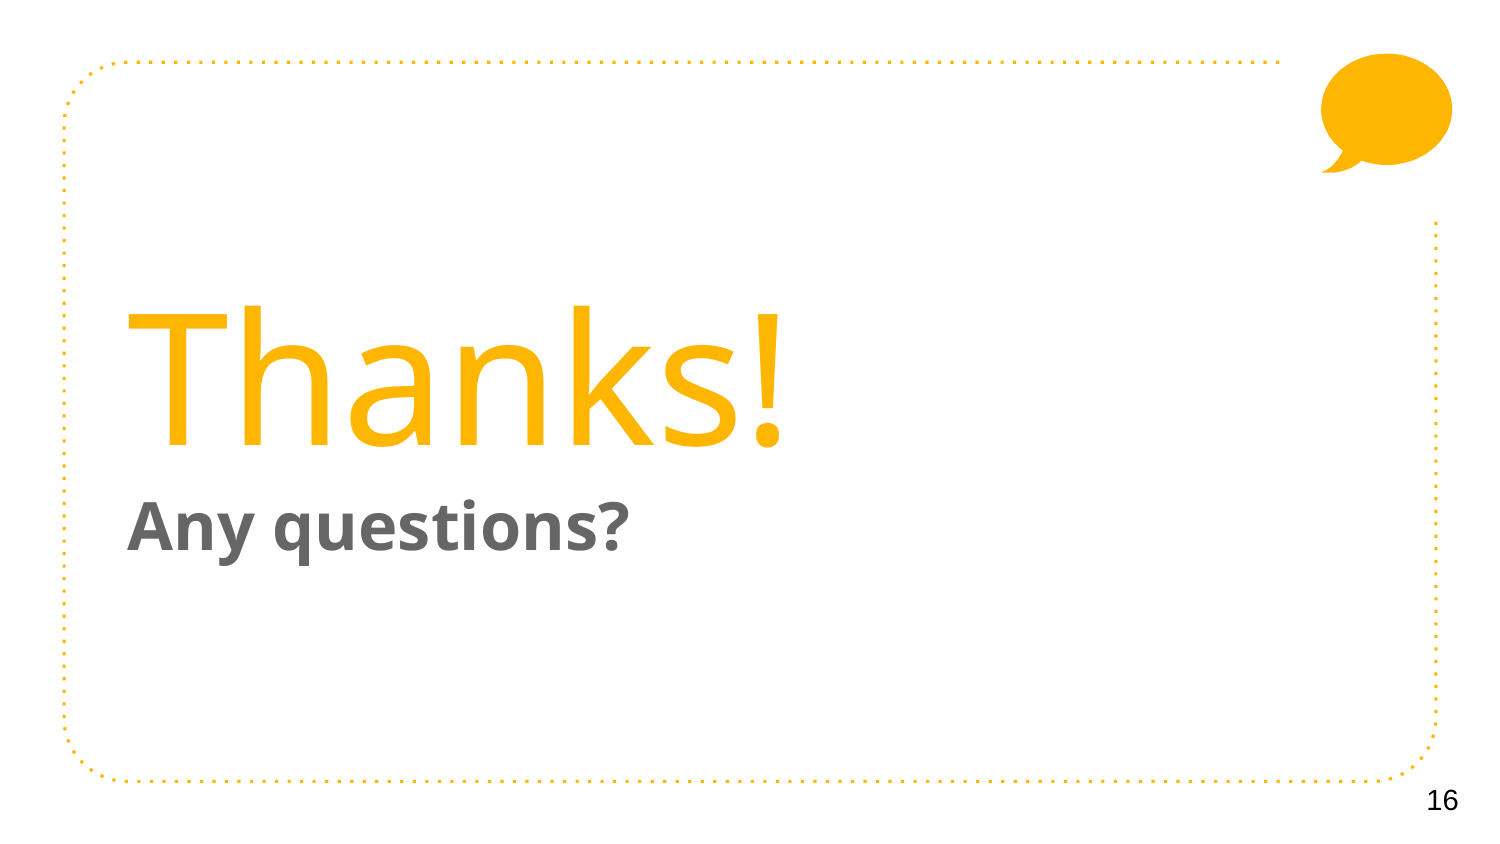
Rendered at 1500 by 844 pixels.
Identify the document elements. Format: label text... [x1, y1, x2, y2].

title Thanks! [112, 247, 1195, 438]
slide_number 16 [1411, 753, 1500, 844]
text_box [1321, 53, 1453, 173]
subtitle Any questions? [112, 469, 1195, 786]
